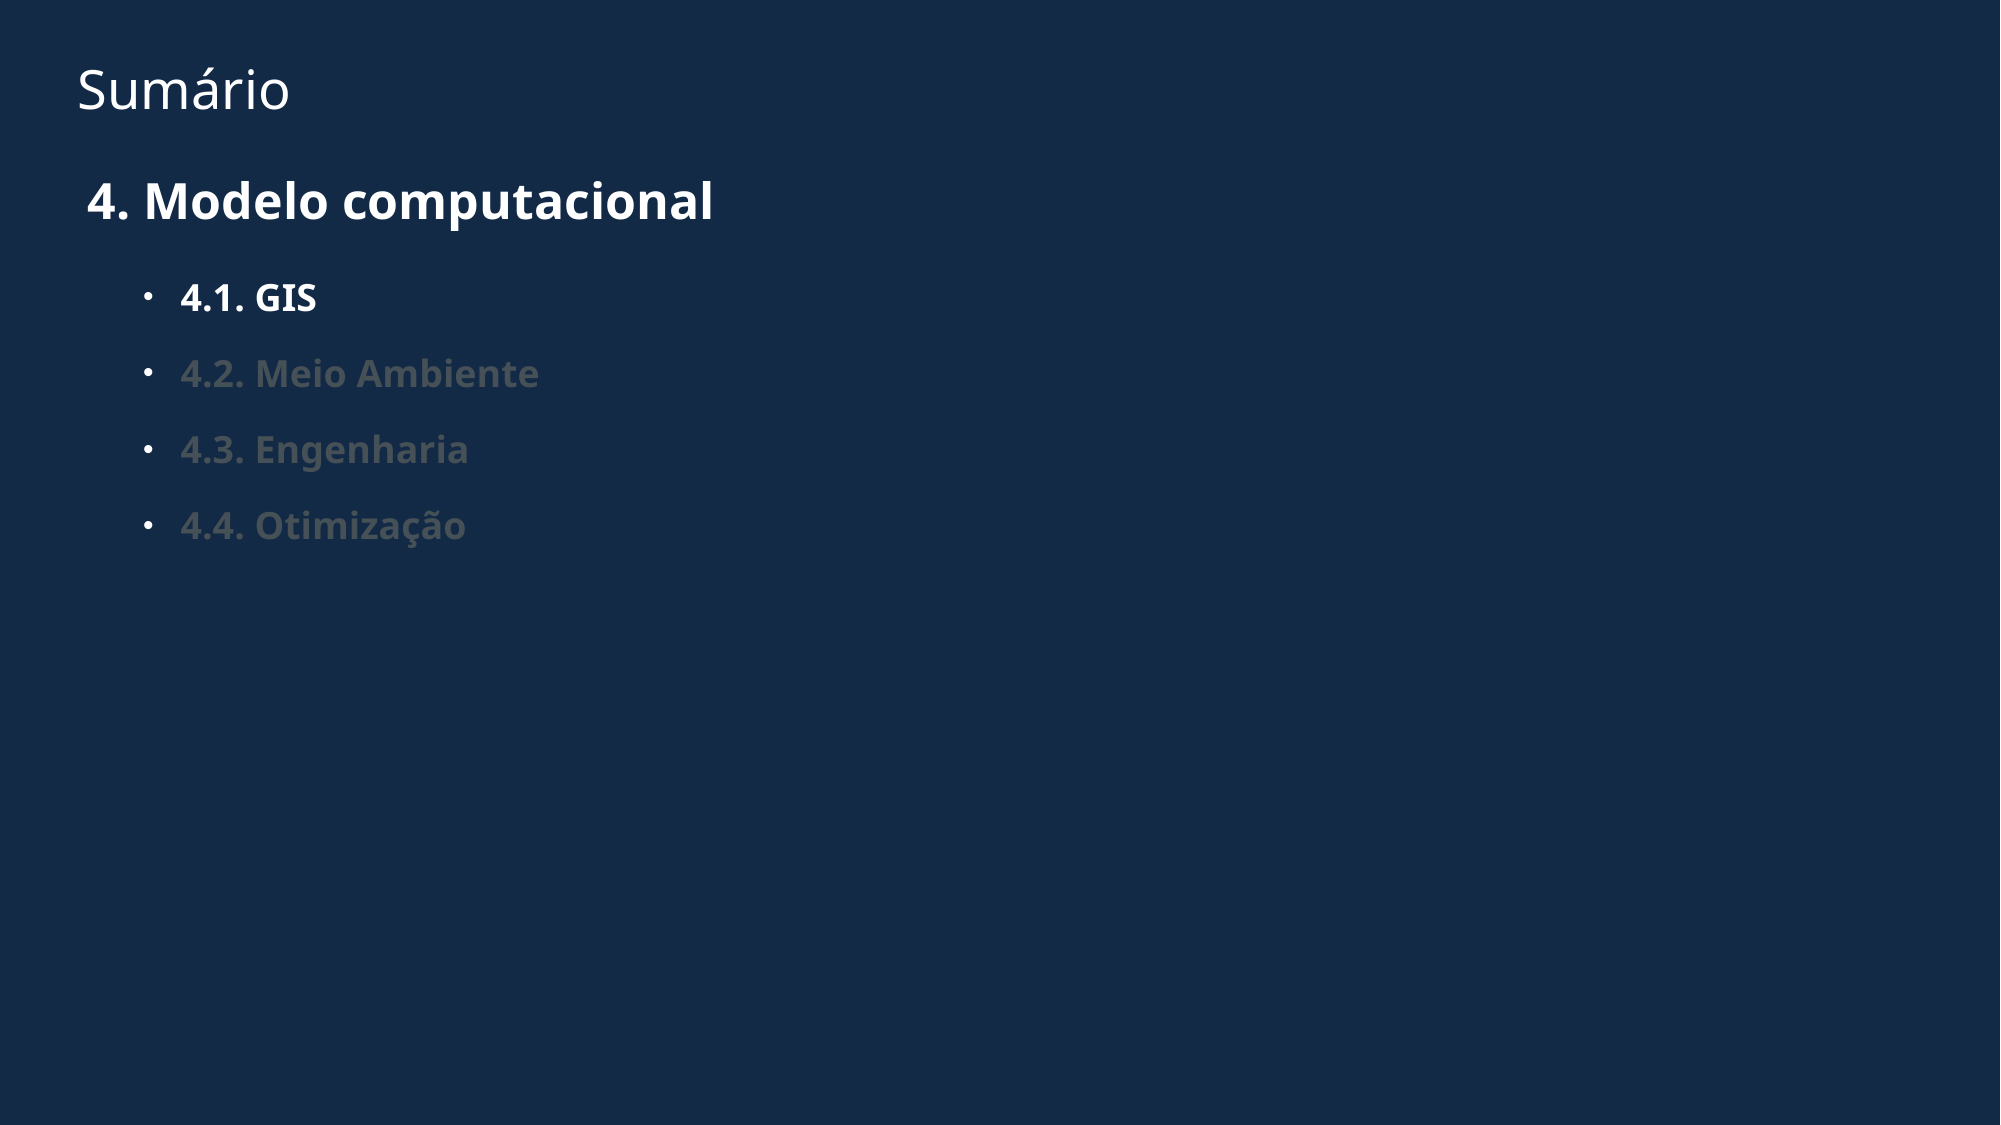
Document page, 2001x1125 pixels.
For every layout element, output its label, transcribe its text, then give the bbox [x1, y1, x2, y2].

title Sumário [62, 37, 1926, 138]
list 4. Modelo computacional 4.1. GIS 4.2. Meio Ambiente 4.3. Engenharia 4.4. Otimização [62, 162, 1926, 1076]
